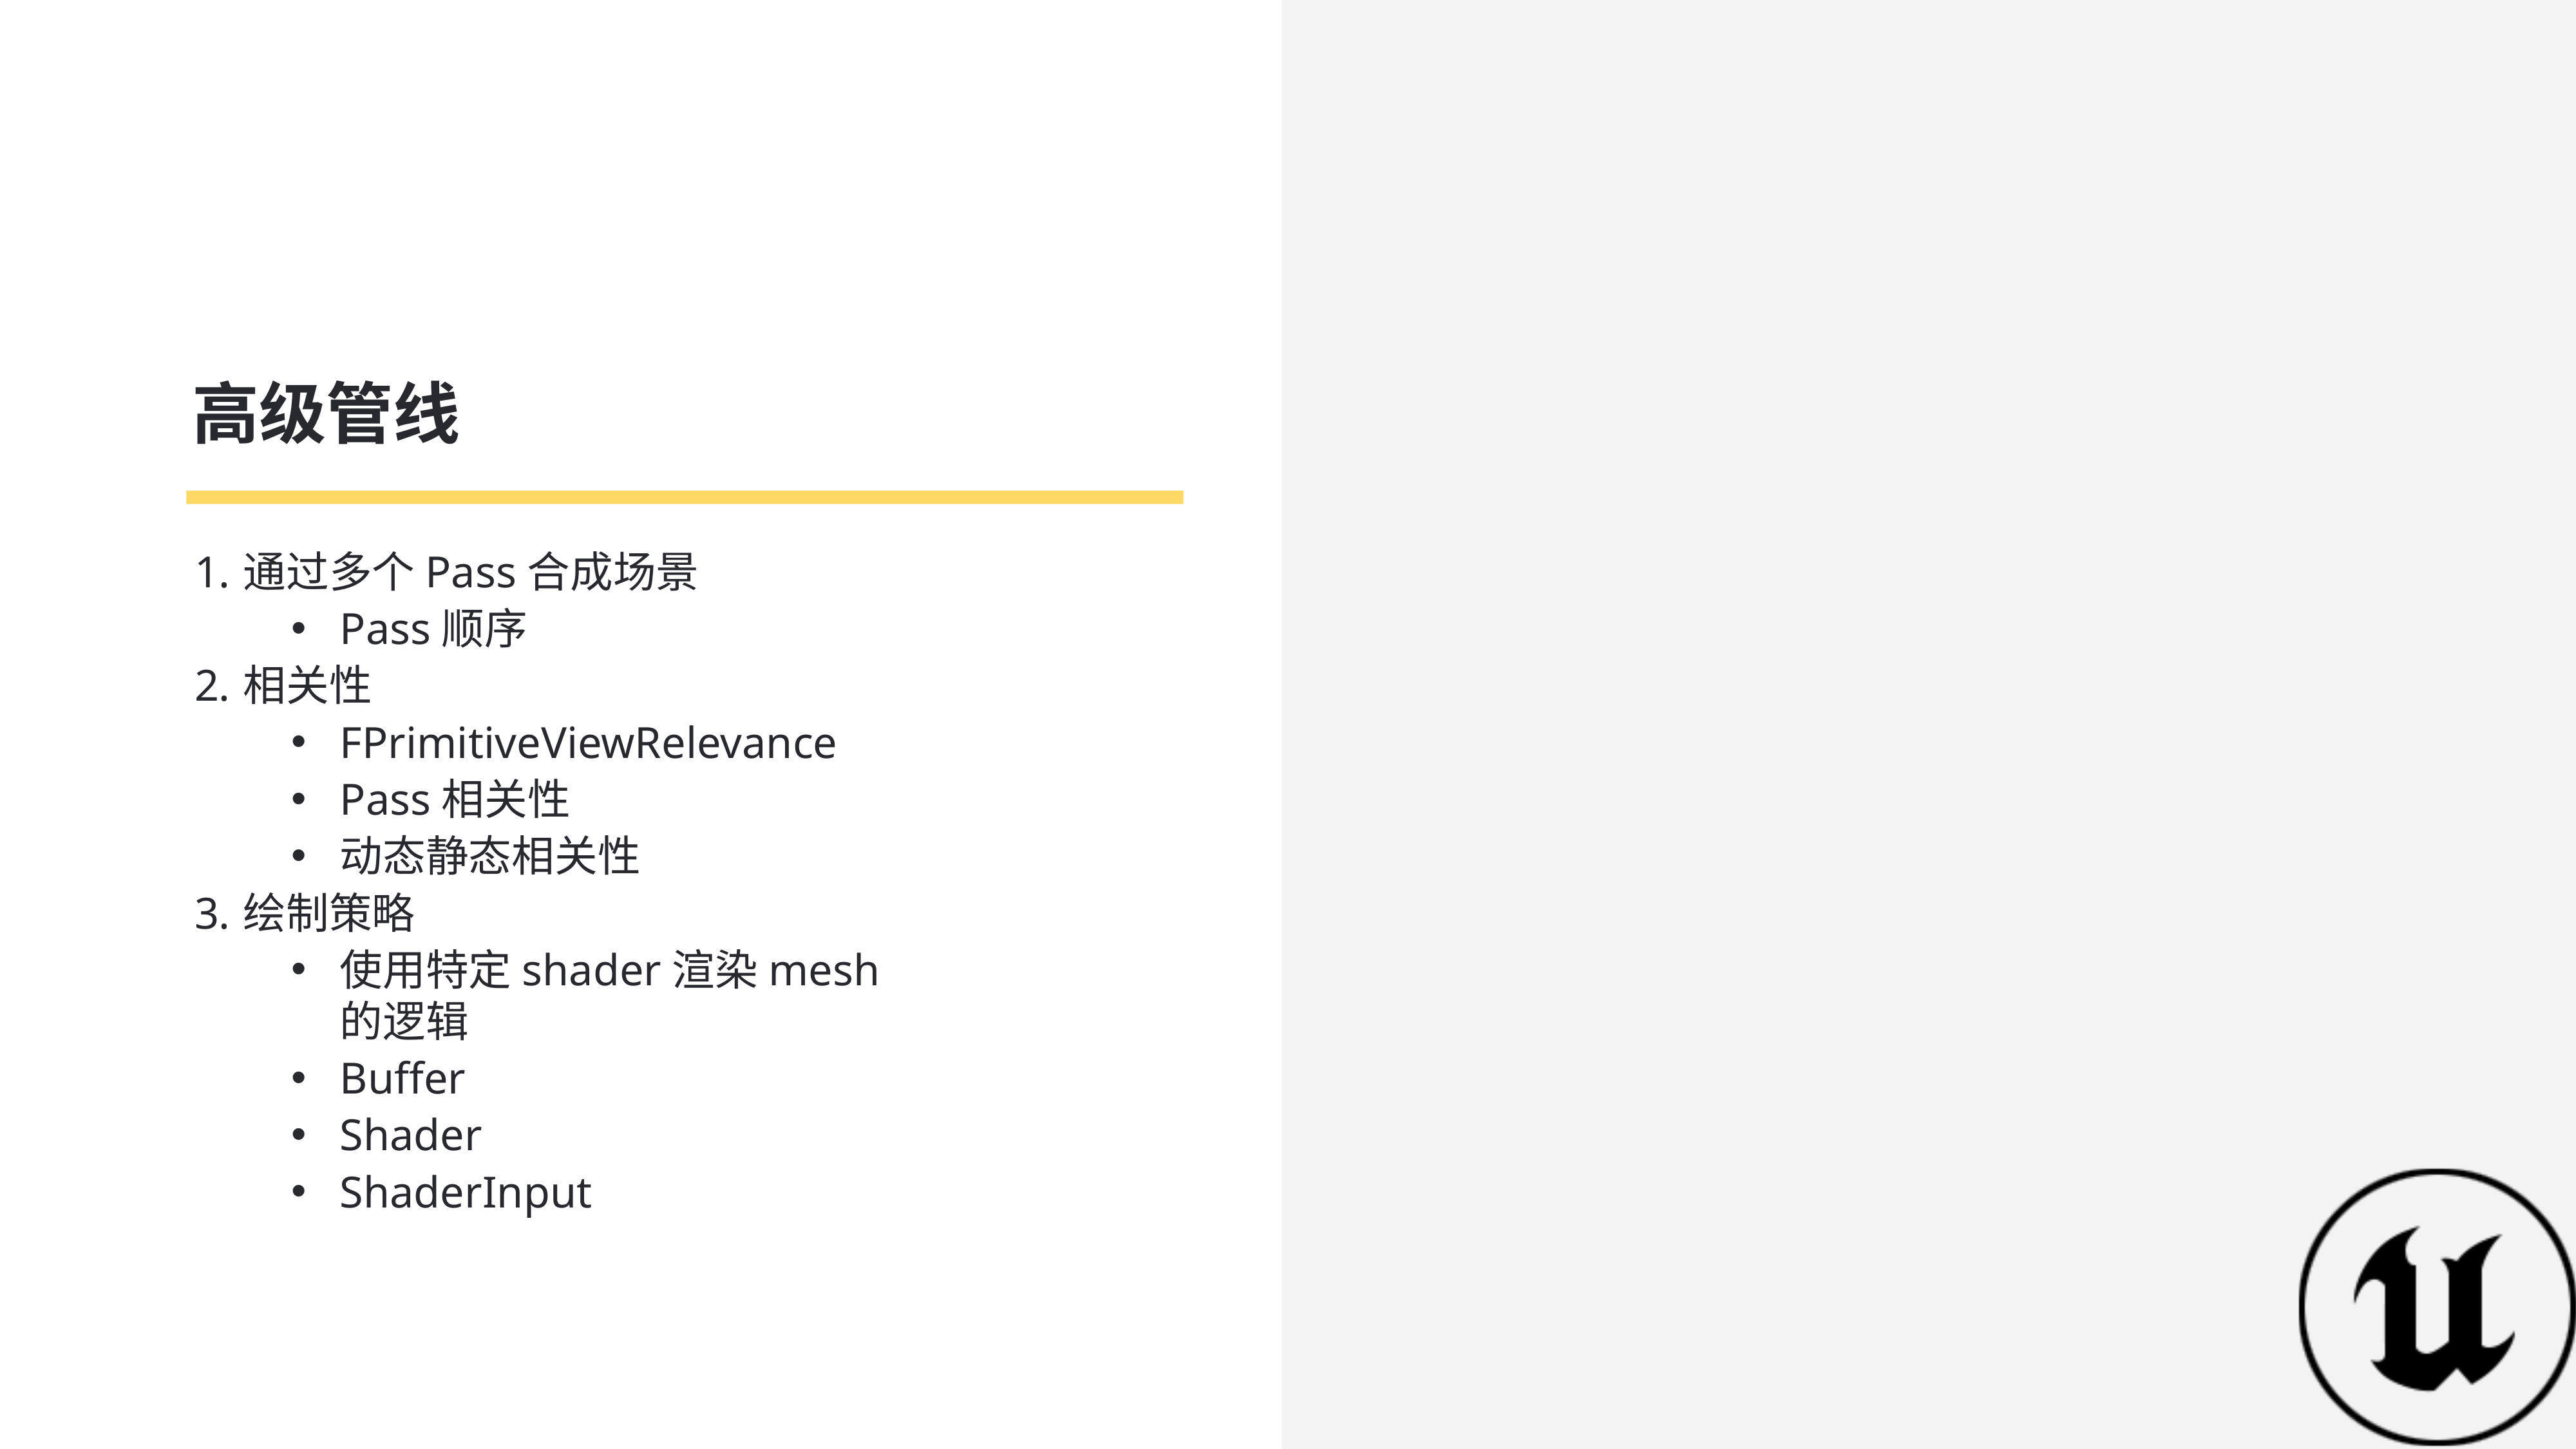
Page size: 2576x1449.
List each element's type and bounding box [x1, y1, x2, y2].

picture [2298, 1165, 2576, 1449]
text_box [186, 365, 1184, 1287]
text_box [1281, 0, 2576, 1449]
